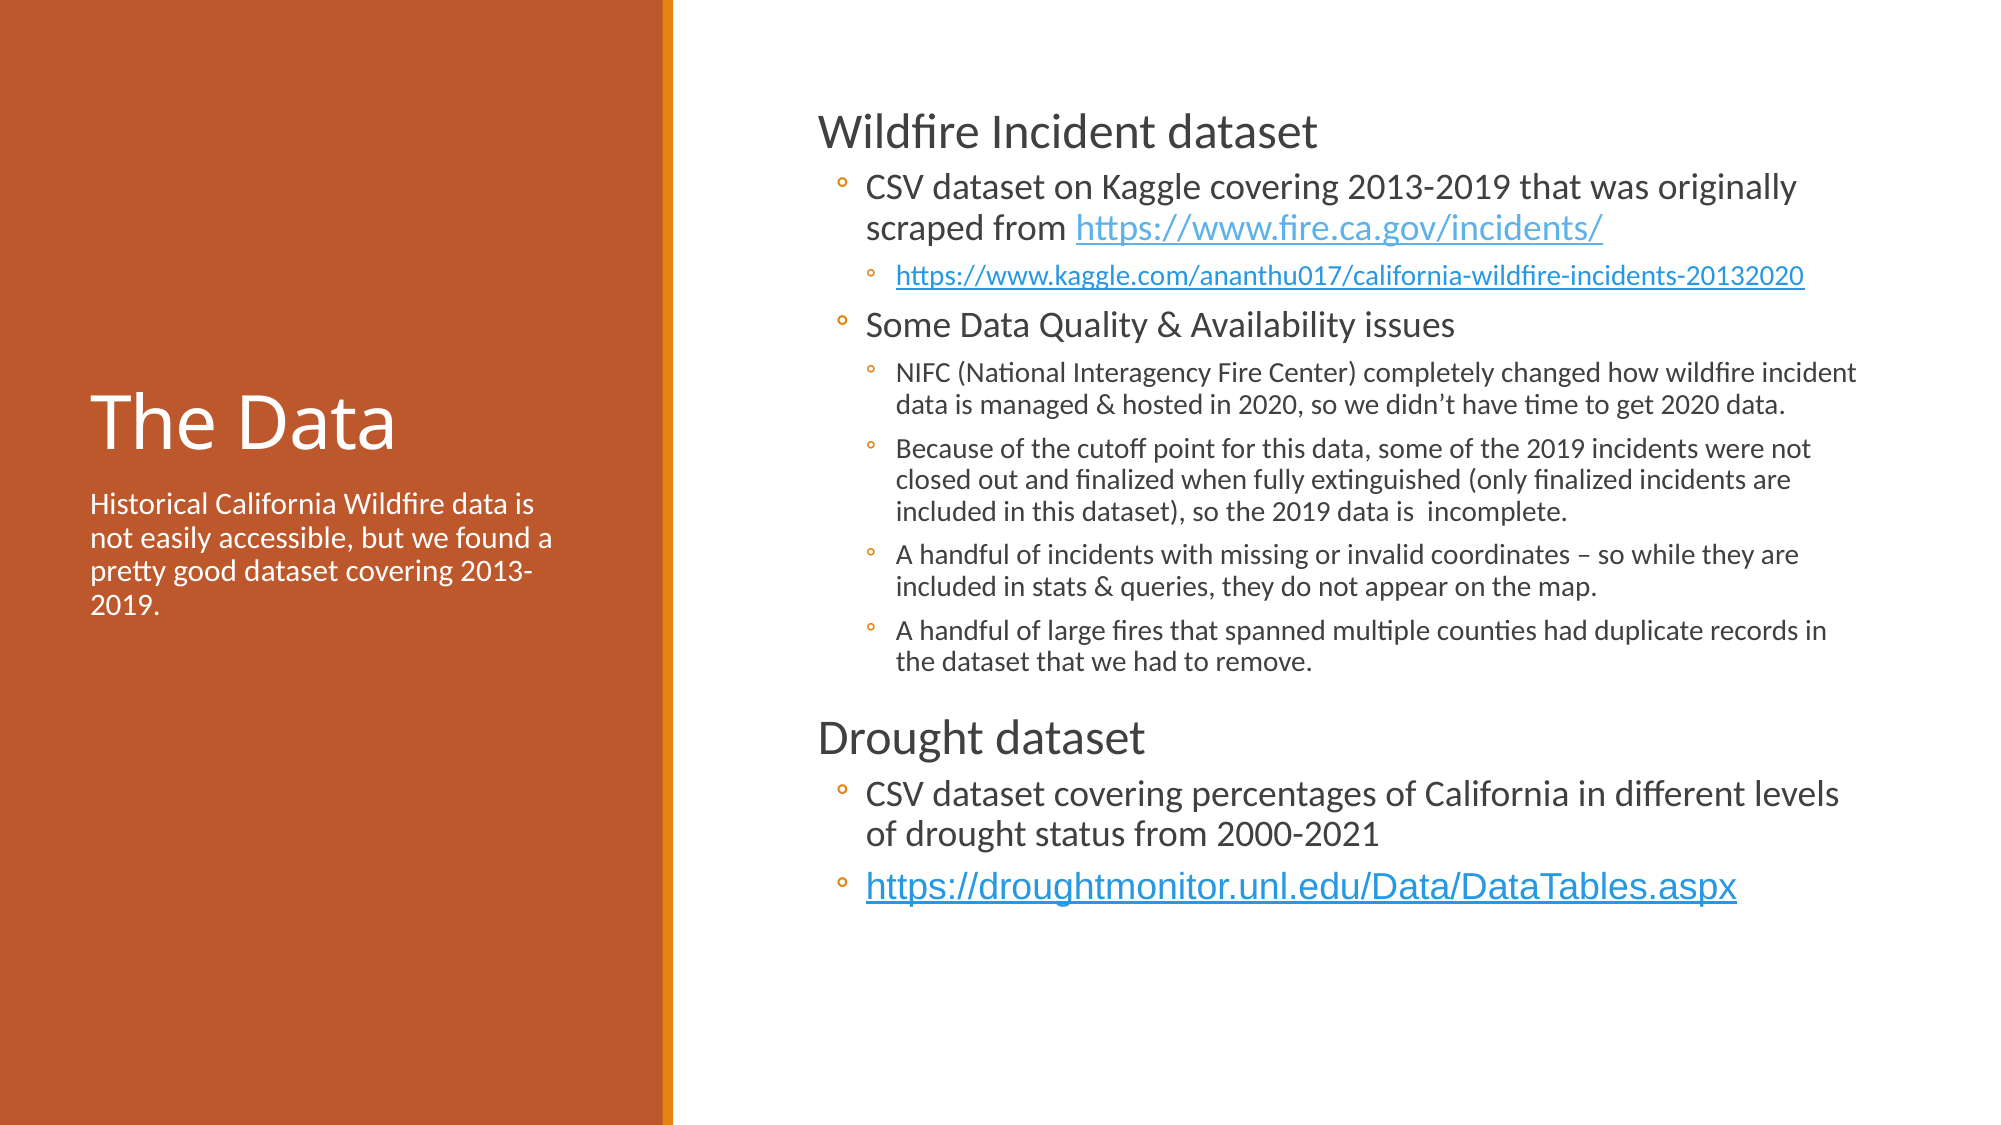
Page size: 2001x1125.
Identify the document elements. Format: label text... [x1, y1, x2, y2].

title The Data [75, 97, 600, 473]
text_box [779, 129, 1845, 992]
list Historical California Wildfire data is not easily accessible, but we found a pretty good dataset covering 2013-2019. [75, 479, 600, 1035]
list Wildfire Incident dataset CSV dataset on Kaggle covering 2013-2019 that was originally scraped from https://www.fire.ca.gov/incidents/ https://www.kaggle.com/ananthu017/california-wildfire-incidents-20132020 Some Data Quality & Availability issues NIFC (National Interagency Fire Center) completely changed how wildfire incident data is managed & hosted in 2020, so we didn’t have time to get 2020 data. Because of the cutoff point for this data, some of the 2019 incidents were not closed out and finalized when fully extinguished (only finalized incidents are included in this dataset), so the 2019 data is incomplete. A handful of incidents with missing or invalid coordinates – so while they are included in stats & queries, they do not appear on the map. A handful of large fires that spanned multiple counties had duplicate records in the dataset that we had to remove. Drought dataset CSV dataset covering percentages of California in different levels of drought status from 2000-2021 https://droughtmonitor.unl.edu/Data/DataTables.aspx [802, 97, 1868, 960]
